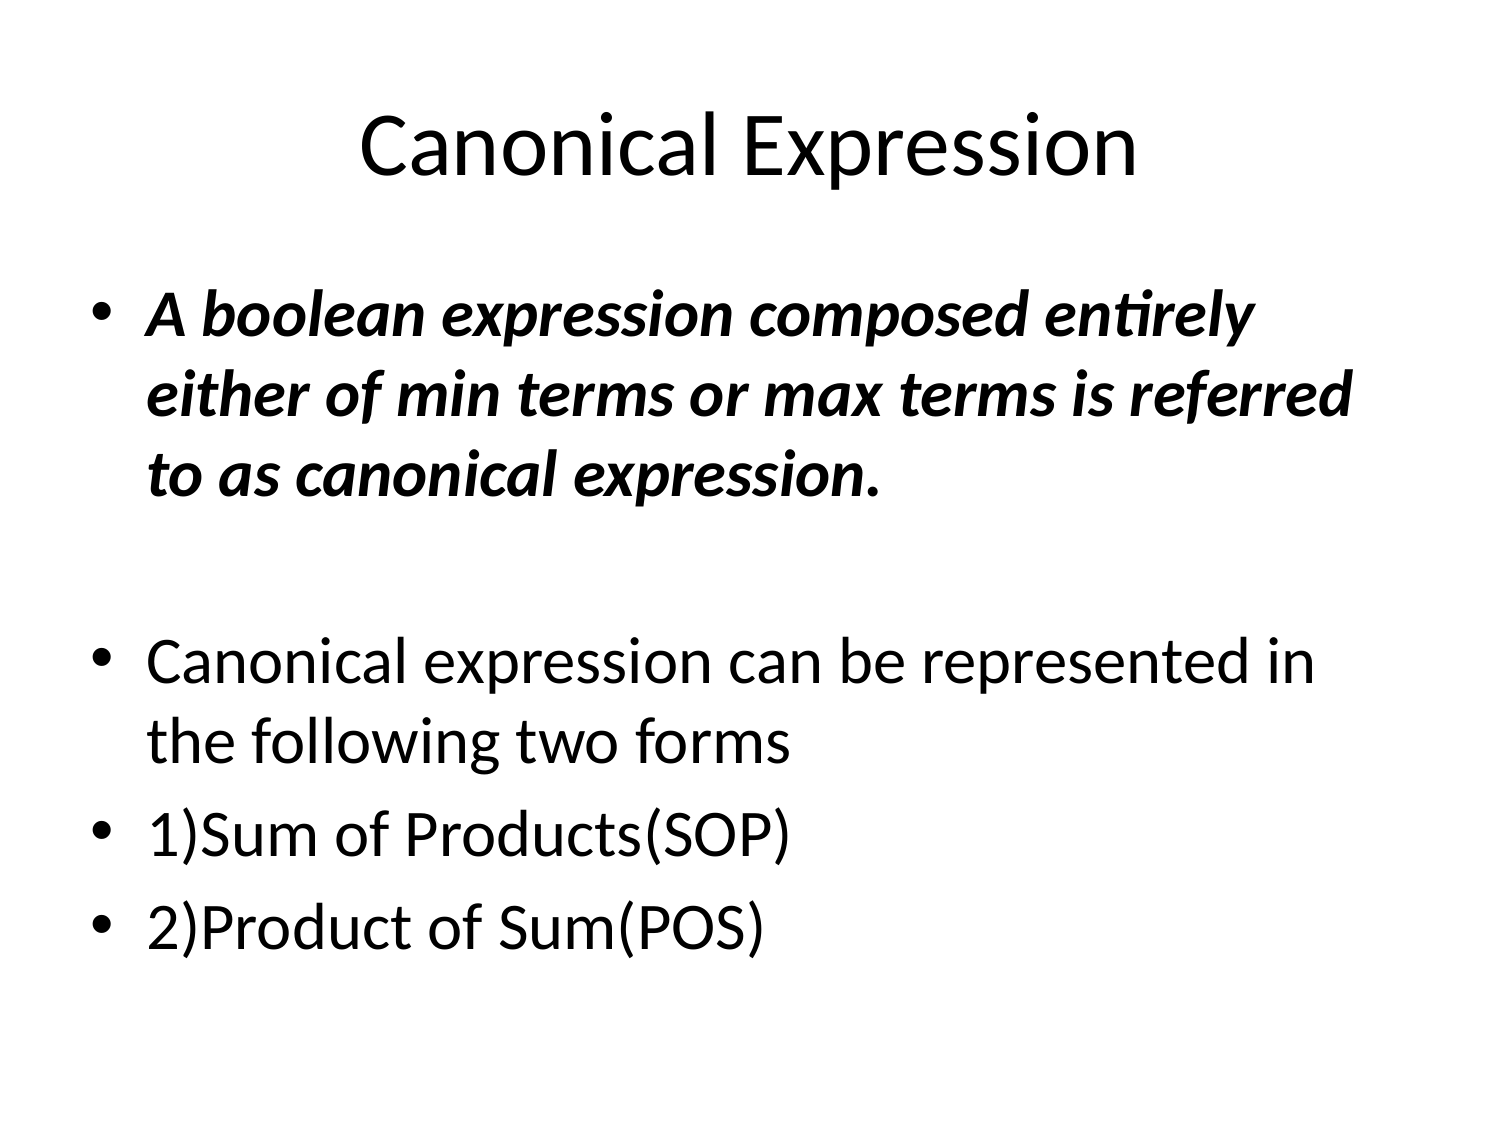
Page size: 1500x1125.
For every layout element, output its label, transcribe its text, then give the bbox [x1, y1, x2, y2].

title Canonical Expression [75, 45, 1425, 233]
list A boolean expression composed entirely either of min terms or max terms is referred to as canonical expression. Canonical expression can be represented in the following two forms 1)Sum of Products(SOP) 2)Product of Sum(POS) [75, 262, 1425, 1005]
